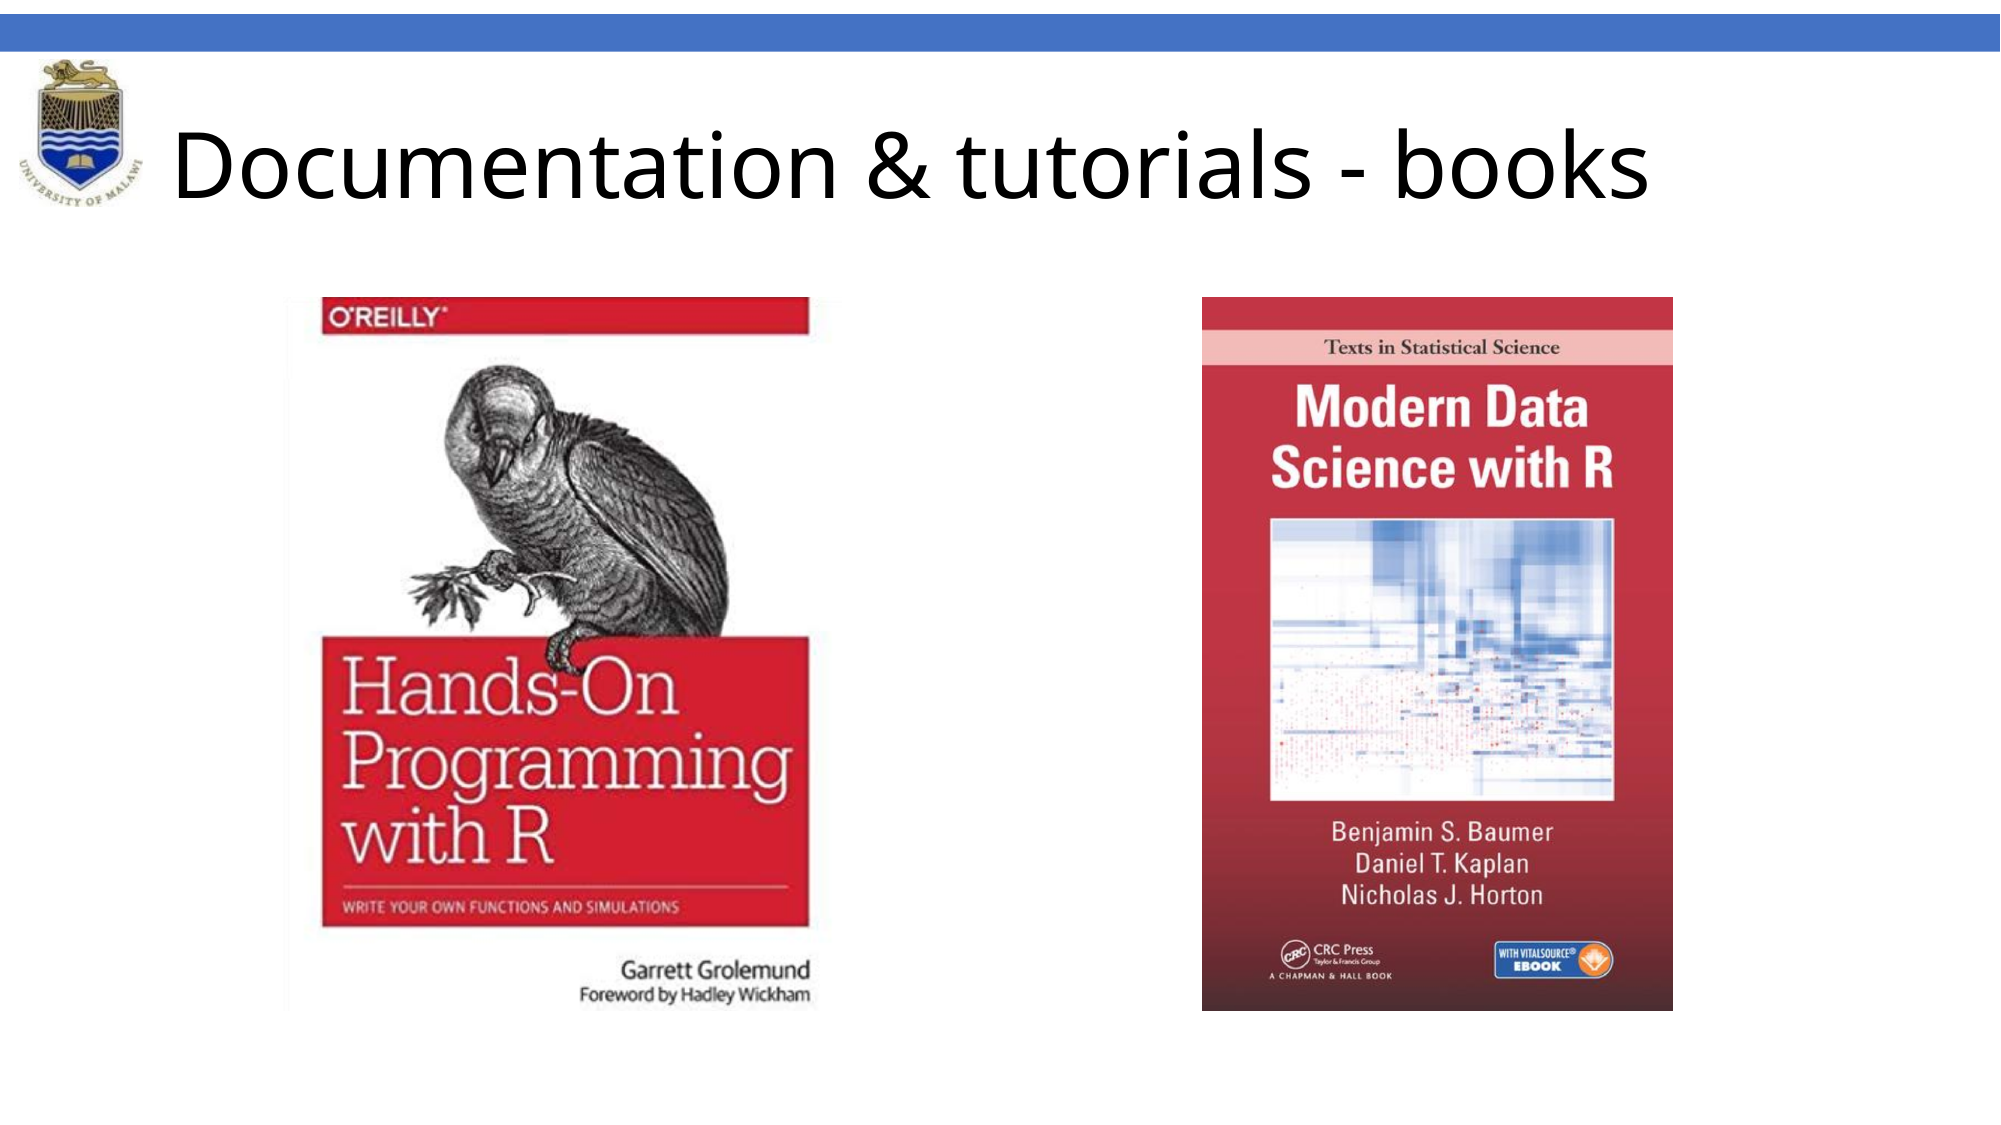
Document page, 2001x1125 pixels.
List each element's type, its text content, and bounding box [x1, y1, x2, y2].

picture [19, 59, 143, 207]
picture [1202, 297, 1673, 1011]
title Documentation & tutorials - books [155, 59, 1851, 278]
picture [283, 297, 842, 1011]
